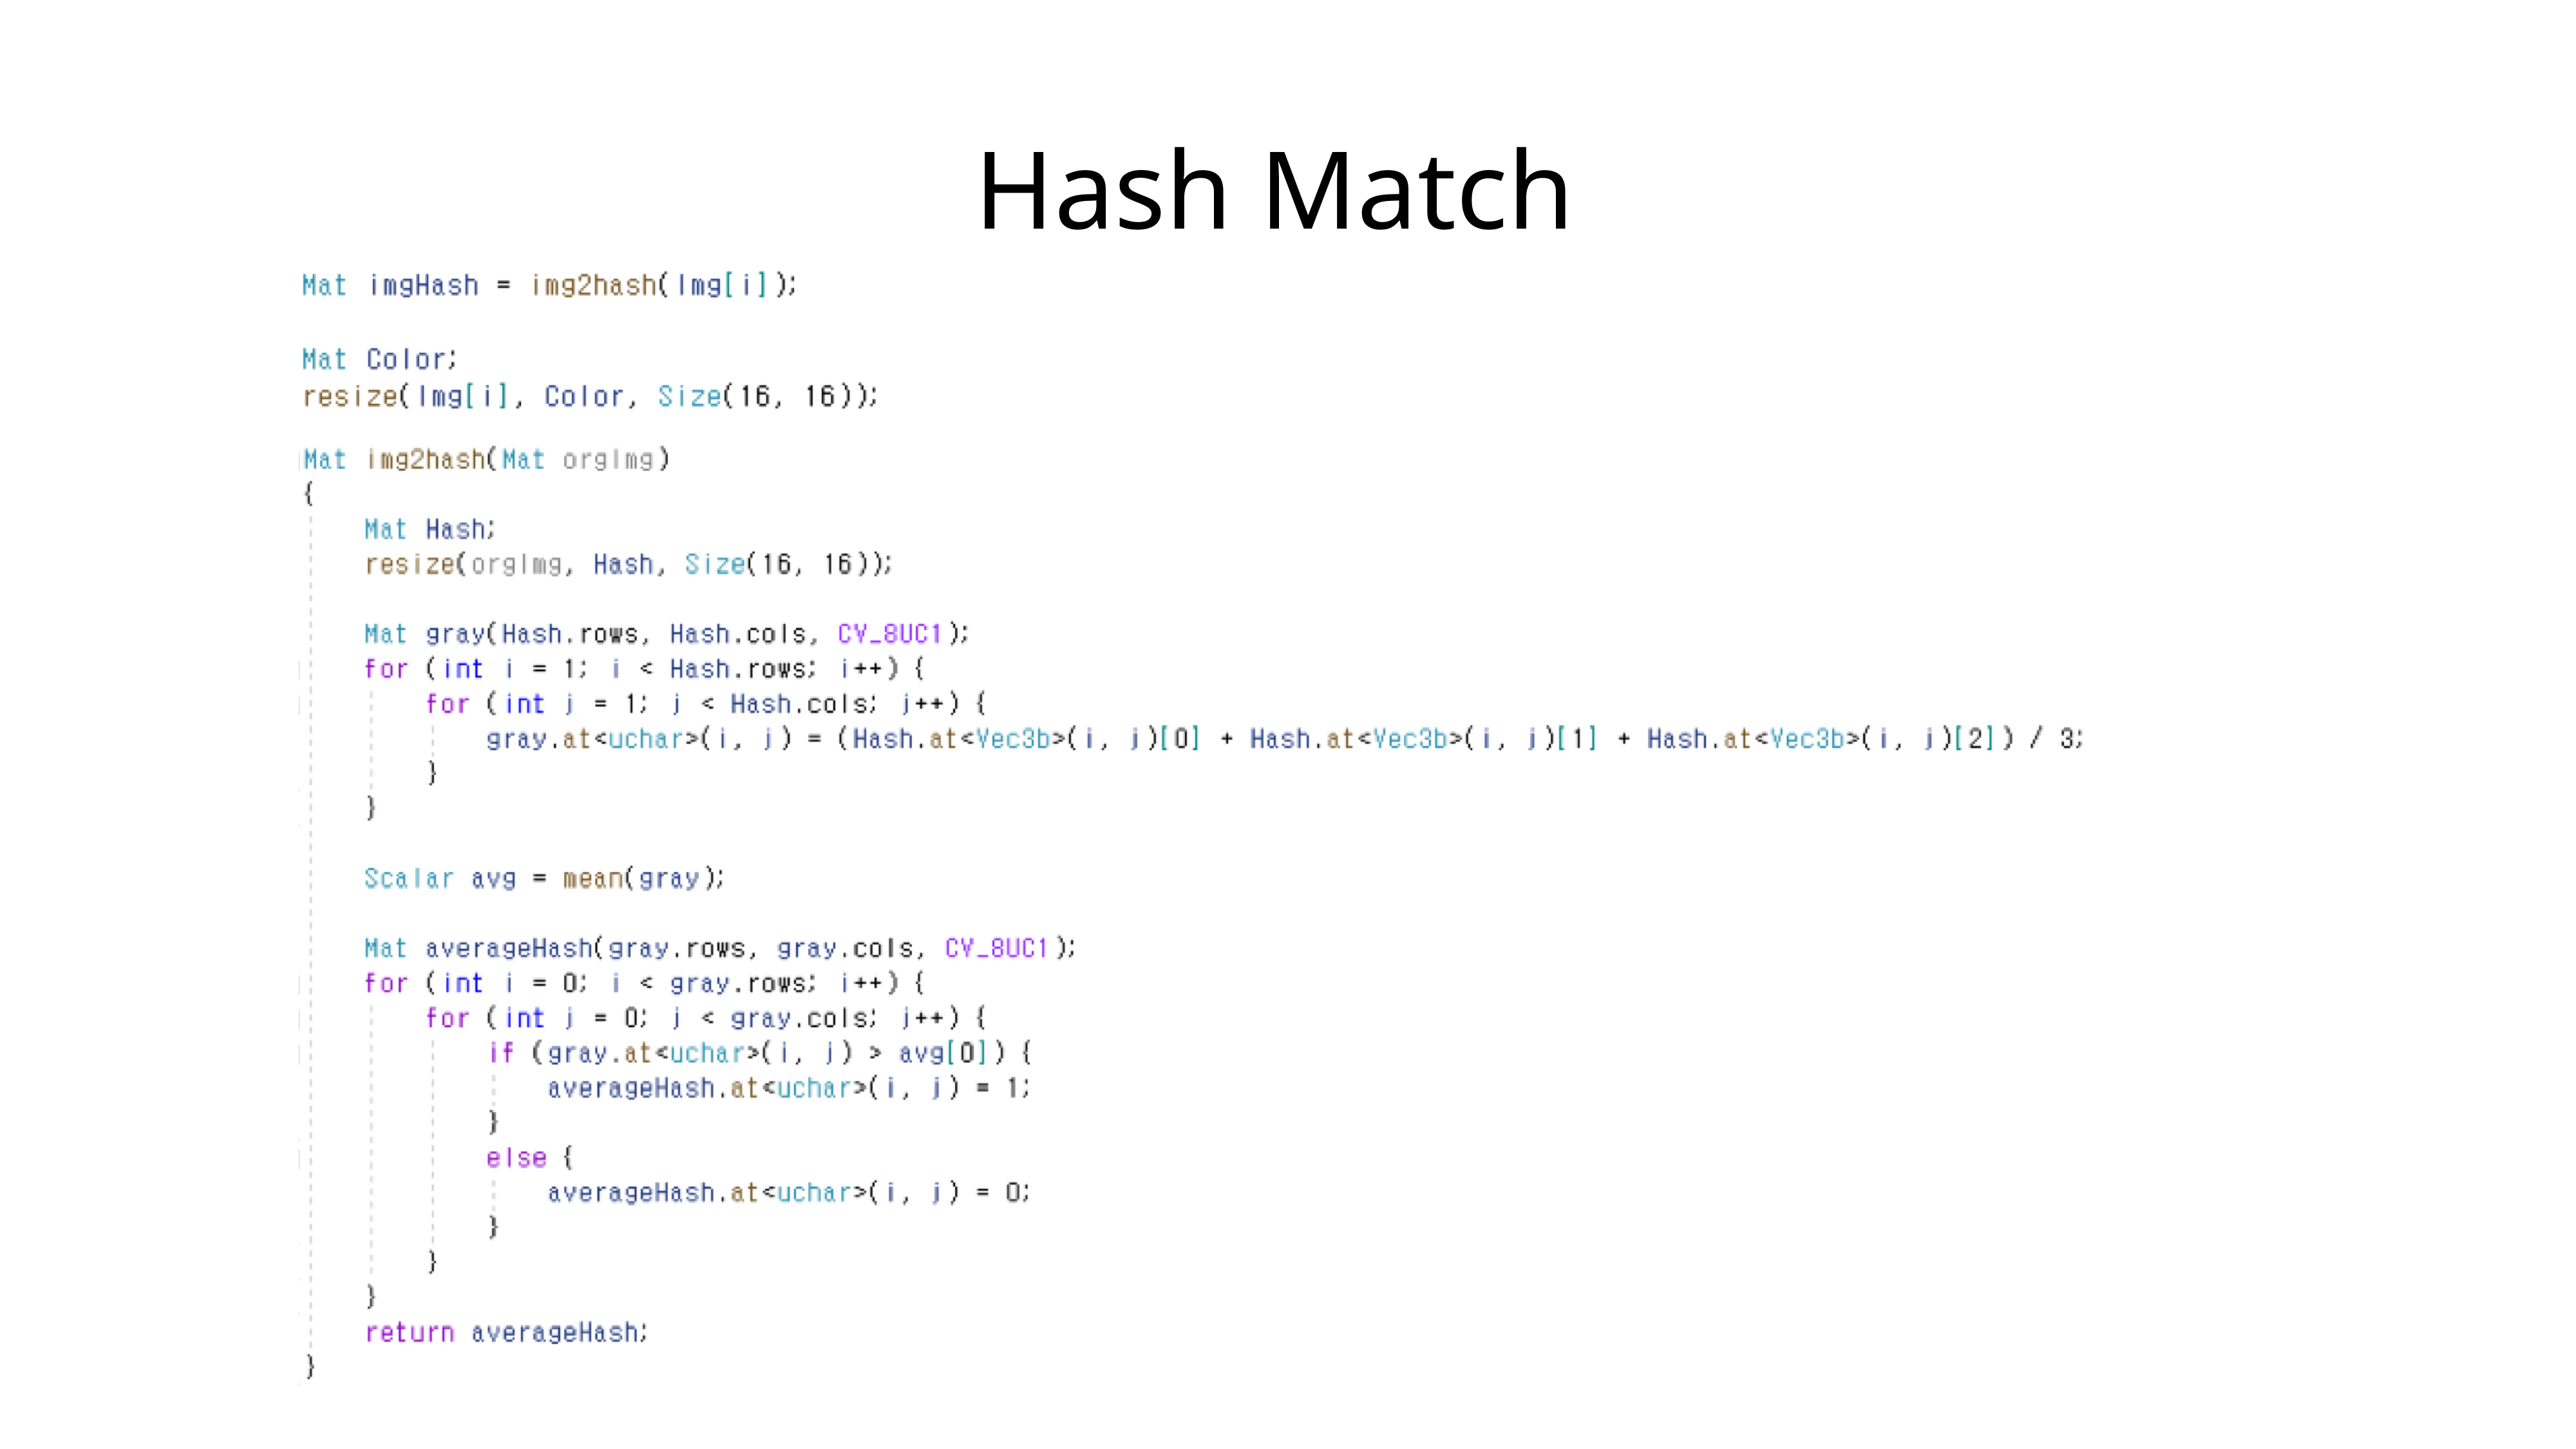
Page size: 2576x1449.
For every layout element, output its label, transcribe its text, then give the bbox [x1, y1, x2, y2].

picture [298, 431, 2145, 1425]
text_box Hash Match [969, 116, 1719, 256]
picture [248, 260, 1220, 427]
